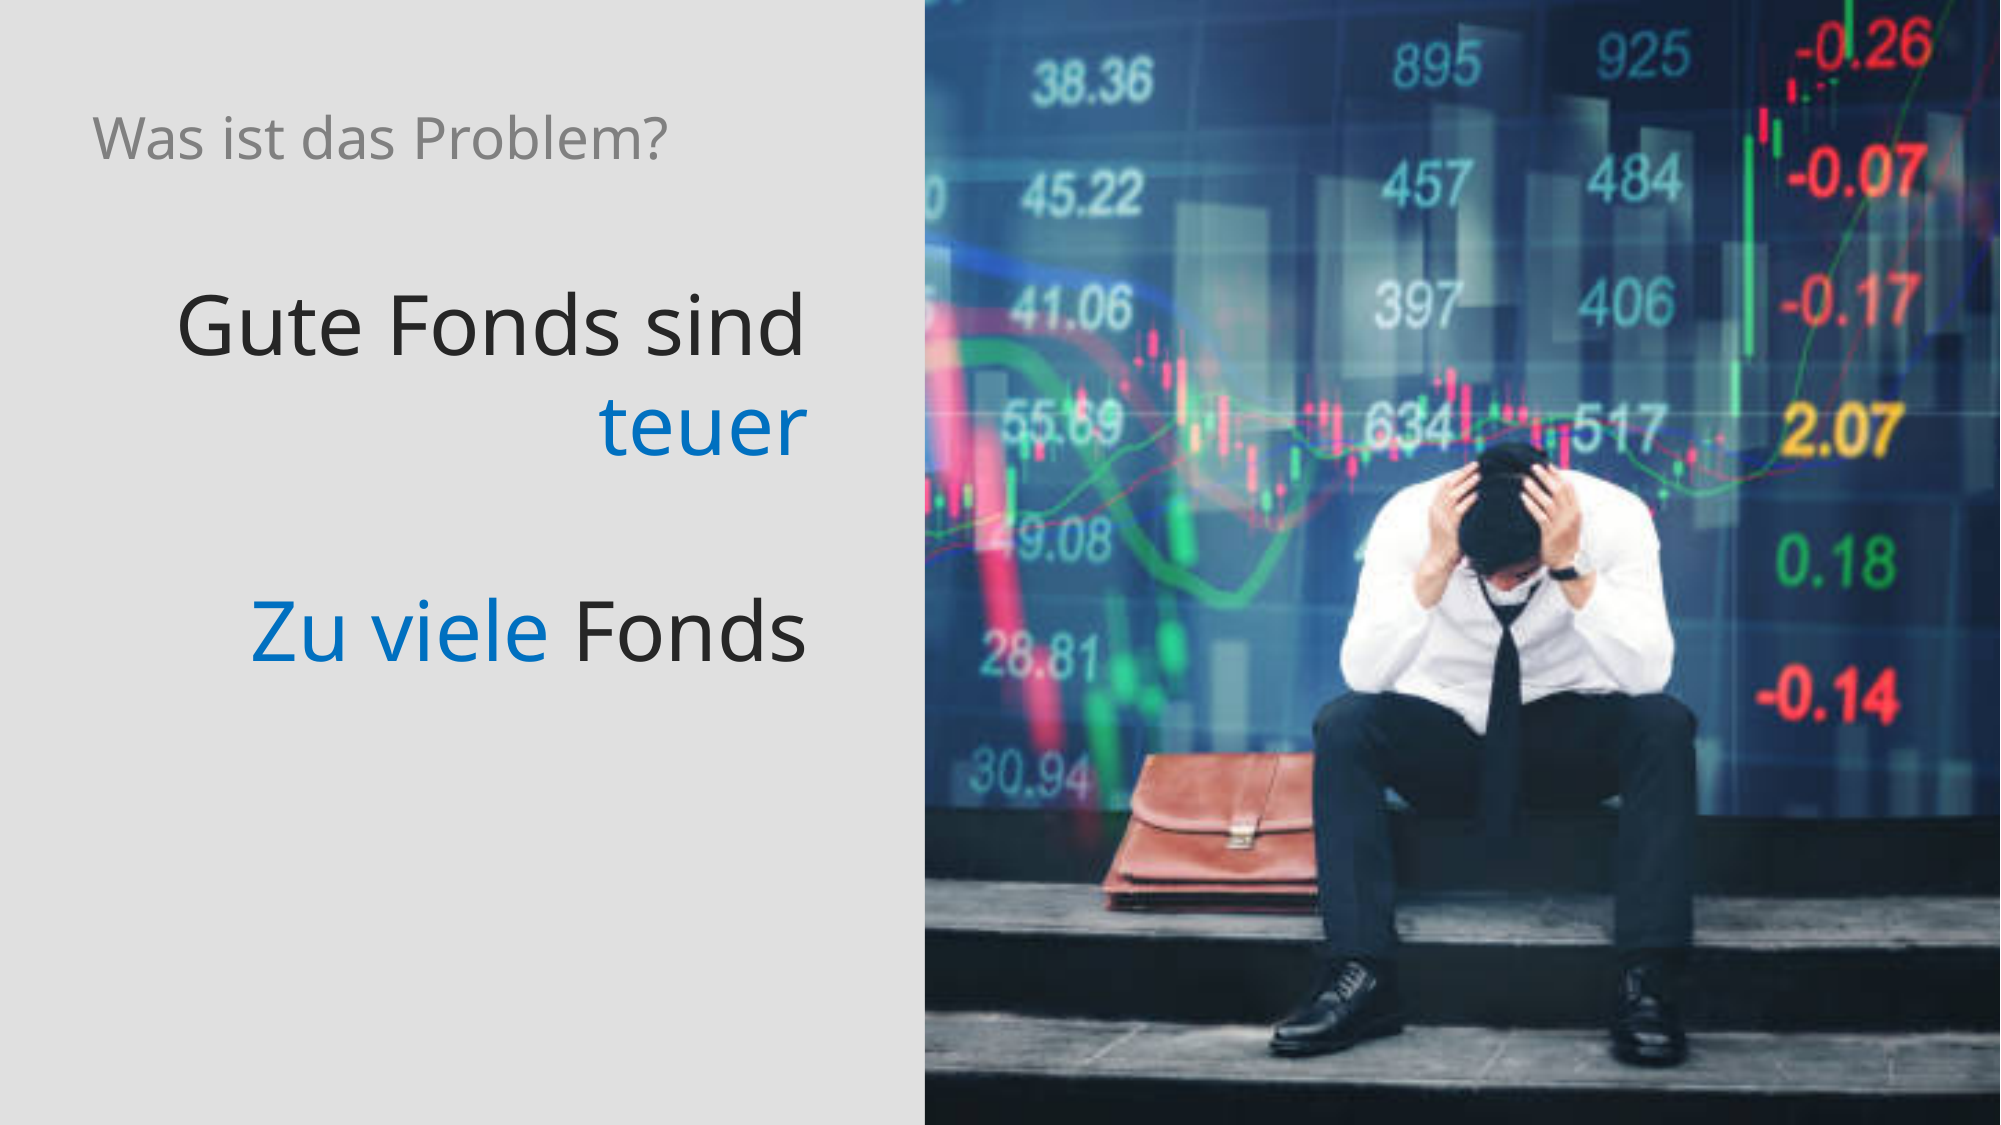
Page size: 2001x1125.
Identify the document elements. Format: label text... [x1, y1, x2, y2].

picture [924, 0, 2000, 1125]
text_box Zu viele Fonds [86, 570, 824, 686]
text_box Was ist das Problem? [77, 93, 924, 179]
text_box Gute Fonds sind teuer [86, 264, 824, 480]
